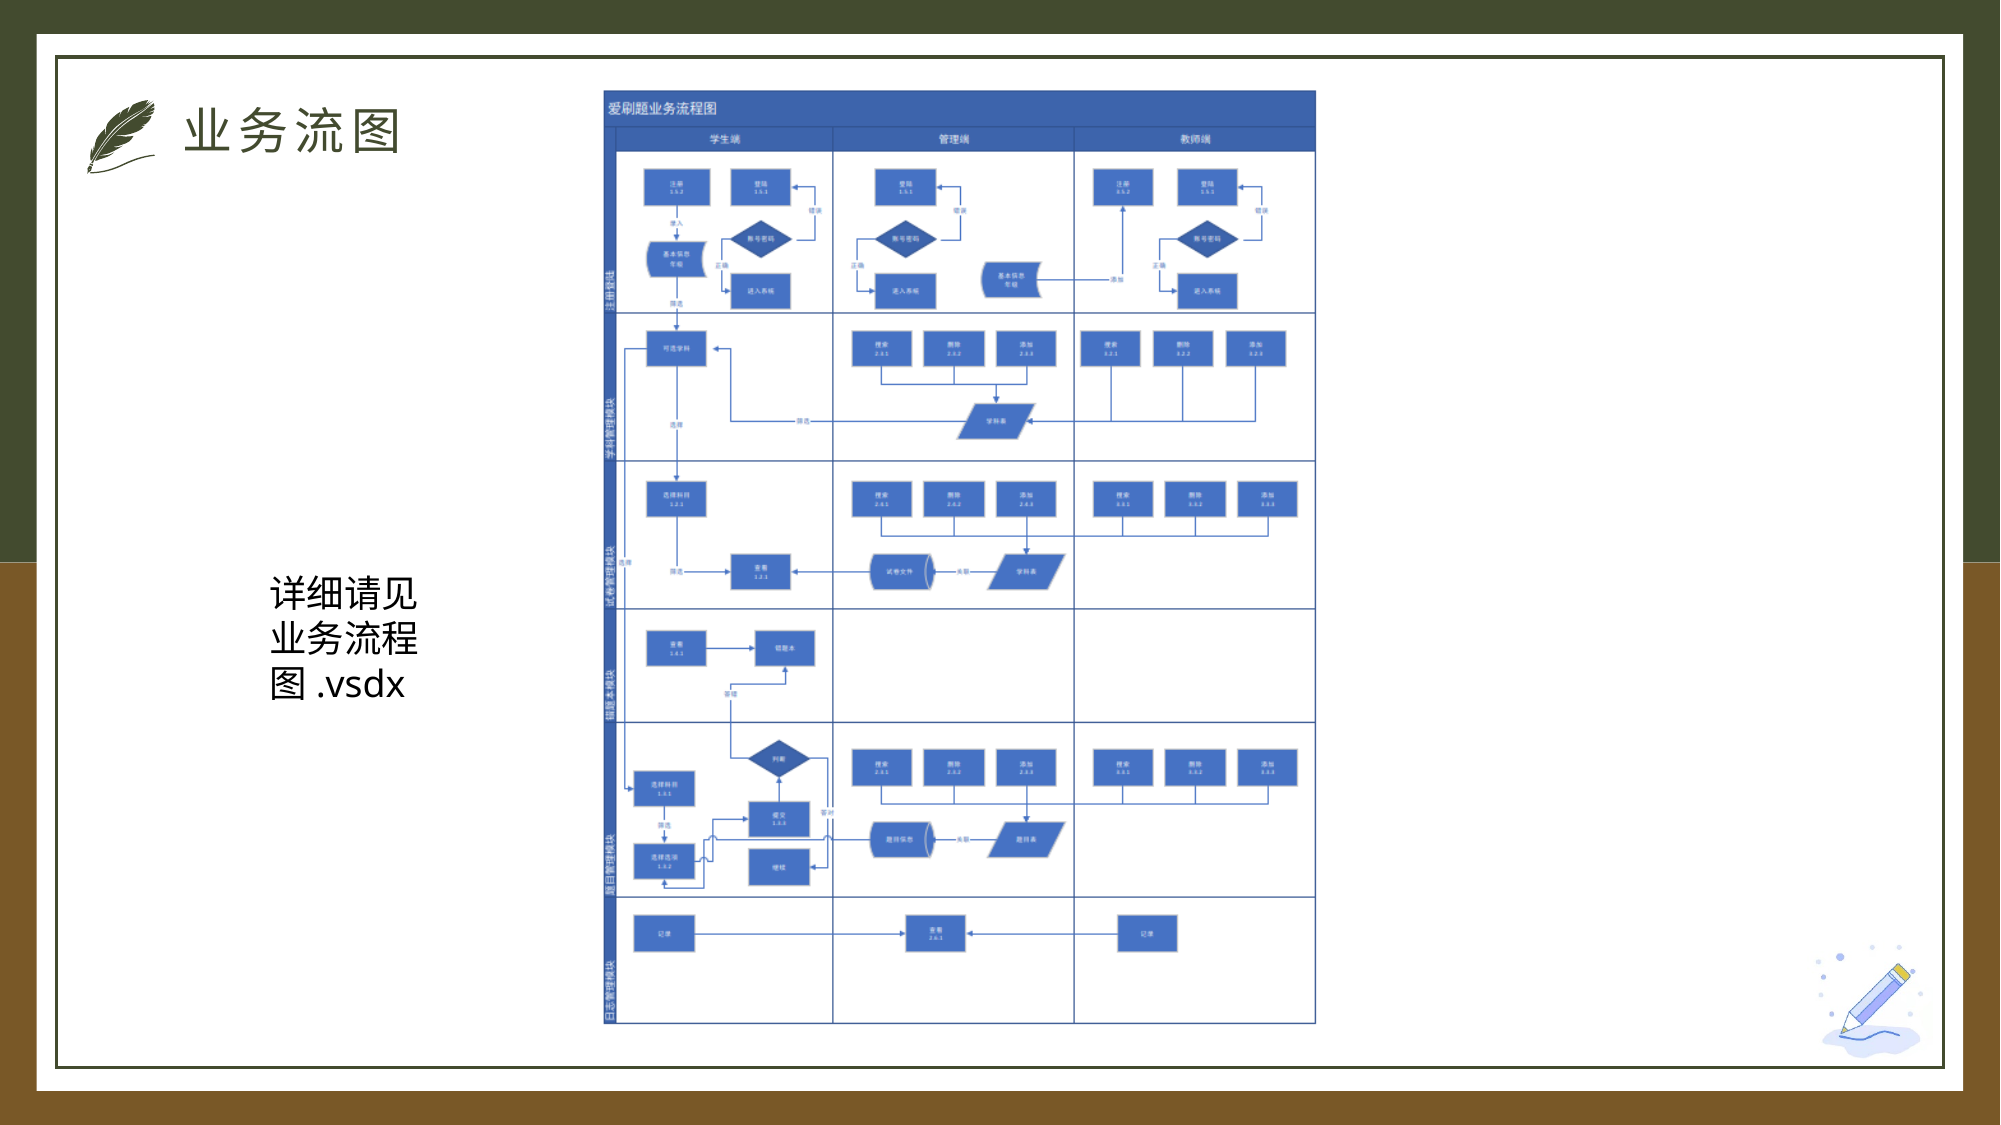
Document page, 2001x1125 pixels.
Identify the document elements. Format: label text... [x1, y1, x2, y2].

title 业务流图 [167, 96, 600, 170]
text_box 详细请见业务流程图.vsdx [254, 562, 452, 713]
picture [1807, 940, 1933, 1060]
picture [600, 88, 1320, 1029]
